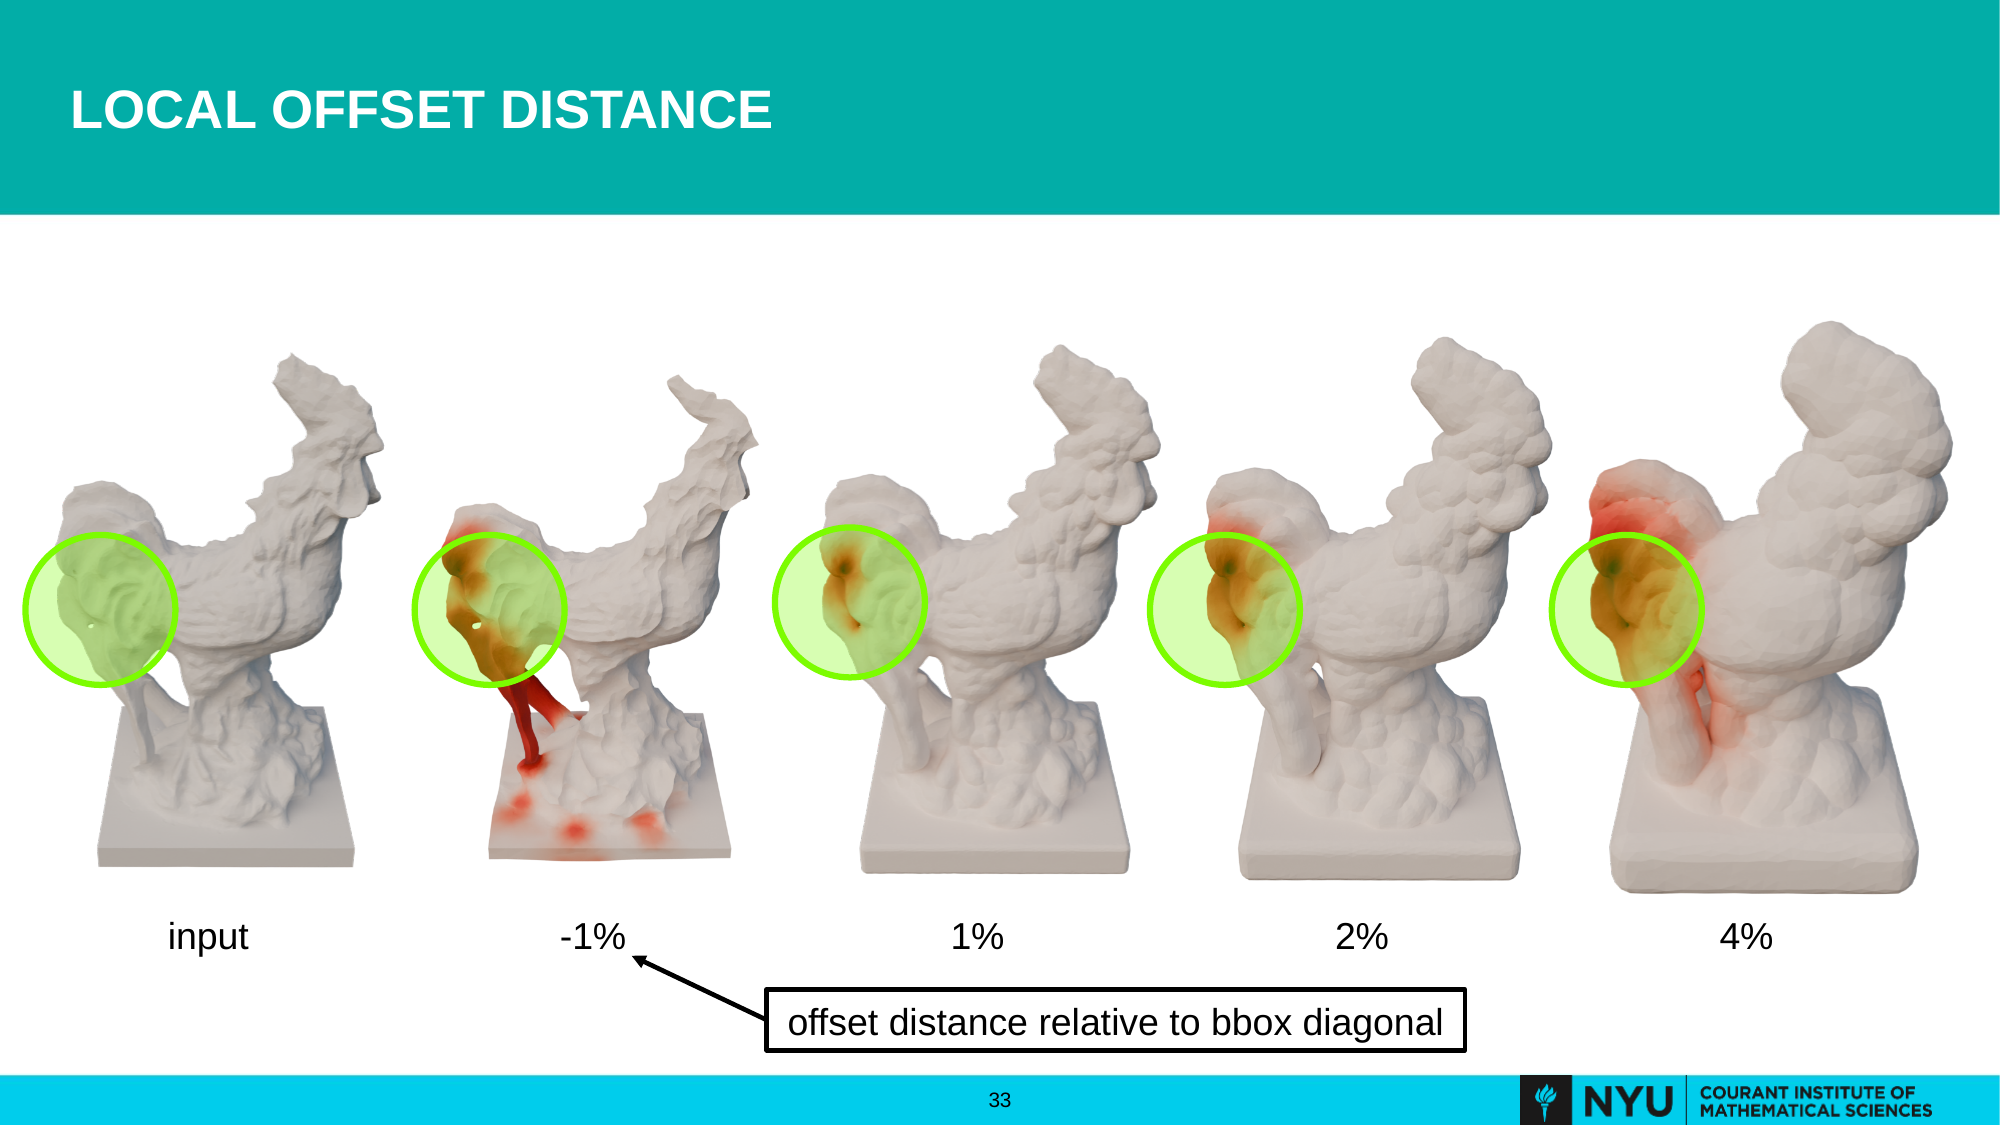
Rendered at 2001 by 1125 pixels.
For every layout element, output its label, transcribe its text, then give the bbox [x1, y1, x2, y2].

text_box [631, 955, 1465, 1051]
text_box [0, 315, 298, 966]
picture [0, 966, 2000, 1125]
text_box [1067, 315, 1451, 955]
title Local Offset Distance [70, 0, 1392, 214]
picture [0, 0, 2000, 315]
slide_number 33 [774, 1073, 1225, 1125]
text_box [682, 315, 1067, 955]
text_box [1451, 315, 2000, 966]
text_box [298, 315, 682, 966]
